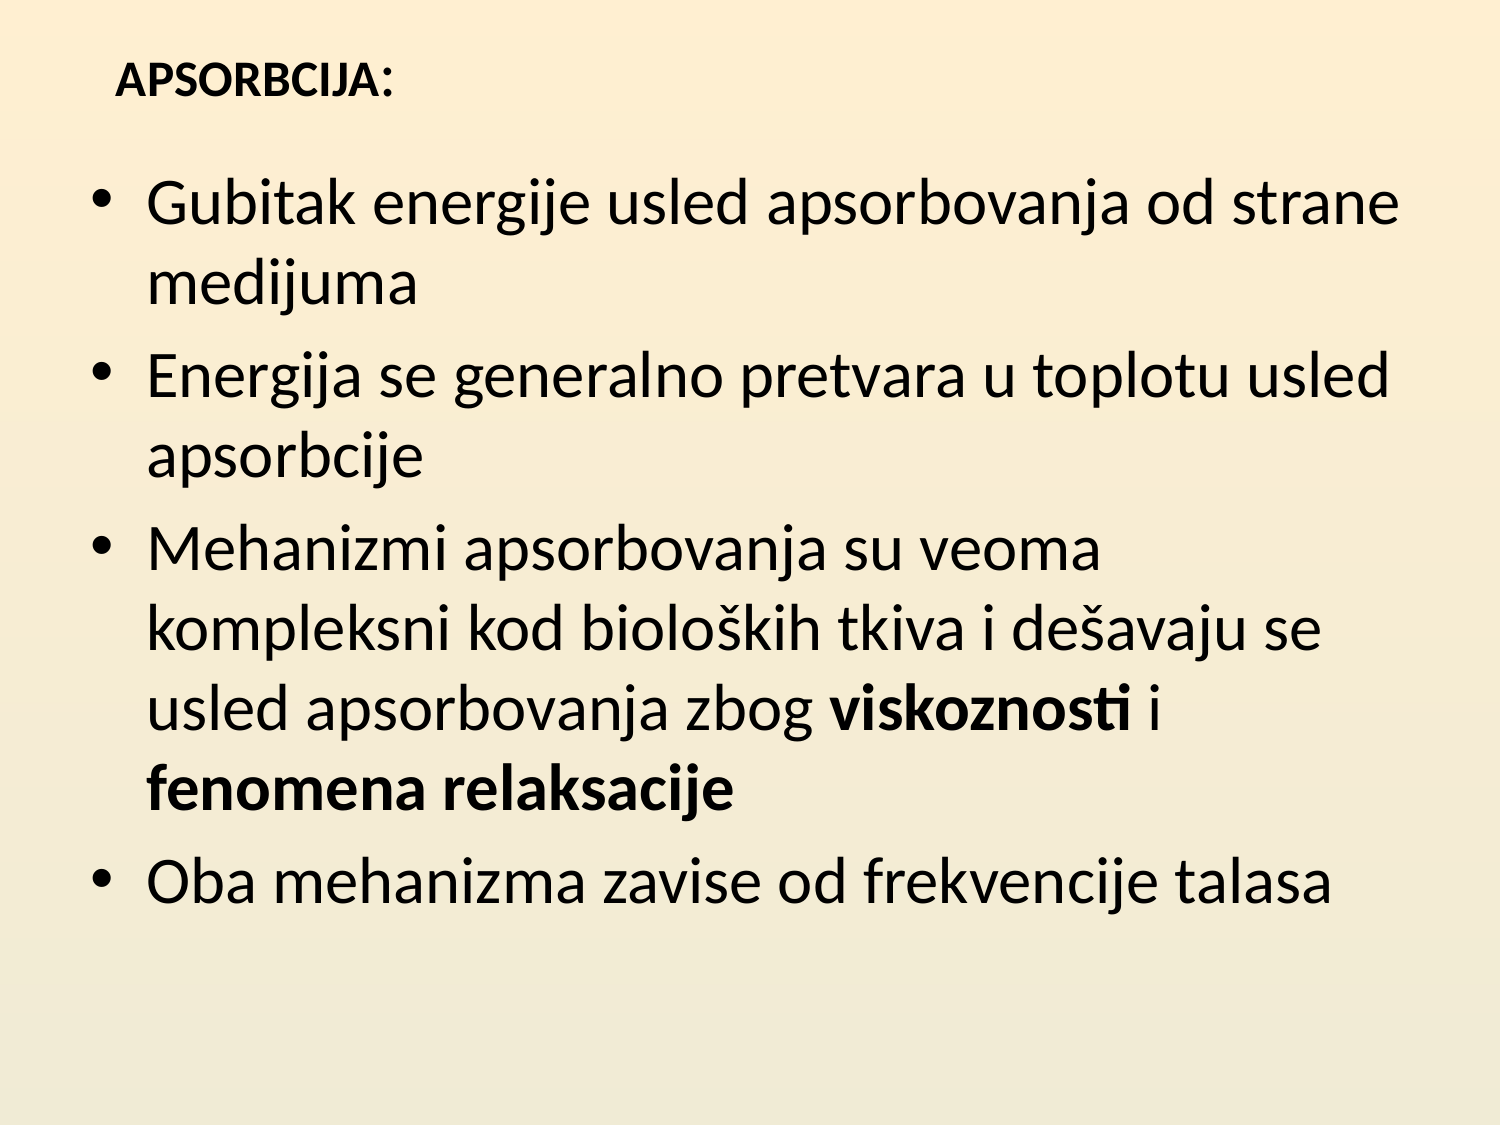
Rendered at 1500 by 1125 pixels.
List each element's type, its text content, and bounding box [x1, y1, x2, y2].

list Gubitak energije usled apsorbovanja od strane medijuma Energija se generalno pretvara u toplotu usled apsorbcije Mehanizmi apsorbovanja su veoma kompleksni kod bioloških tkiva i dešavaju se usled apsorbovanja zbog viskoznosti i fenomena relaksacije Oba mehanizma zavise od frekvencije talasa [75, 149, 1425, 1005]
title APSORBCIJA: [50, 24, 463, 118]
